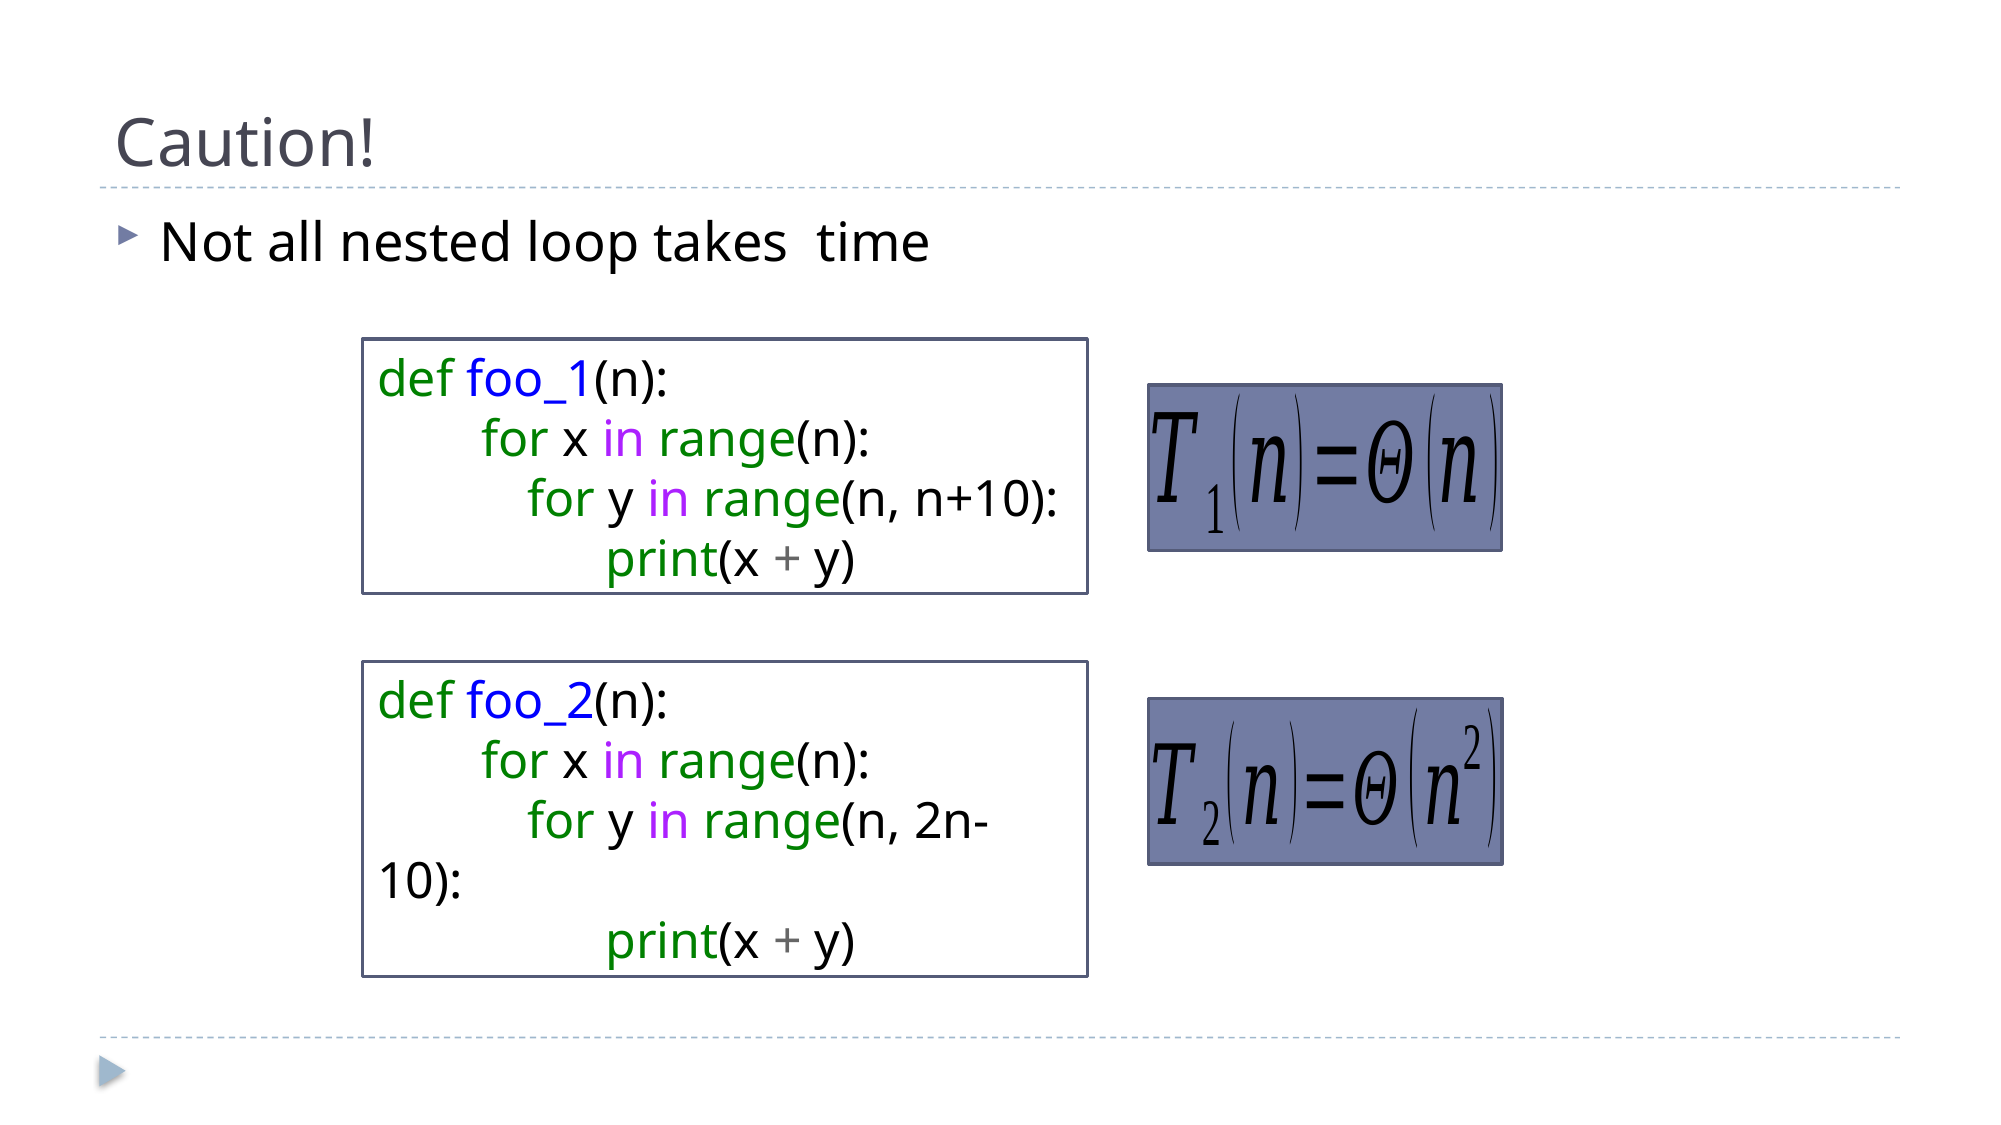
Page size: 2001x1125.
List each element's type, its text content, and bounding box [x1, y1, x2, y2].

text_box def foo_2(n): for x in range(n): for y in range(n, 2n-10): print(x + y) [362, 661, 1088, 977]
title Caution! [99, 24, 1901, 188]
text_box def foo_1(n): for x in range(n): for y in range(n, n+10): print(x + y) [362, 338, 1088, 594]
